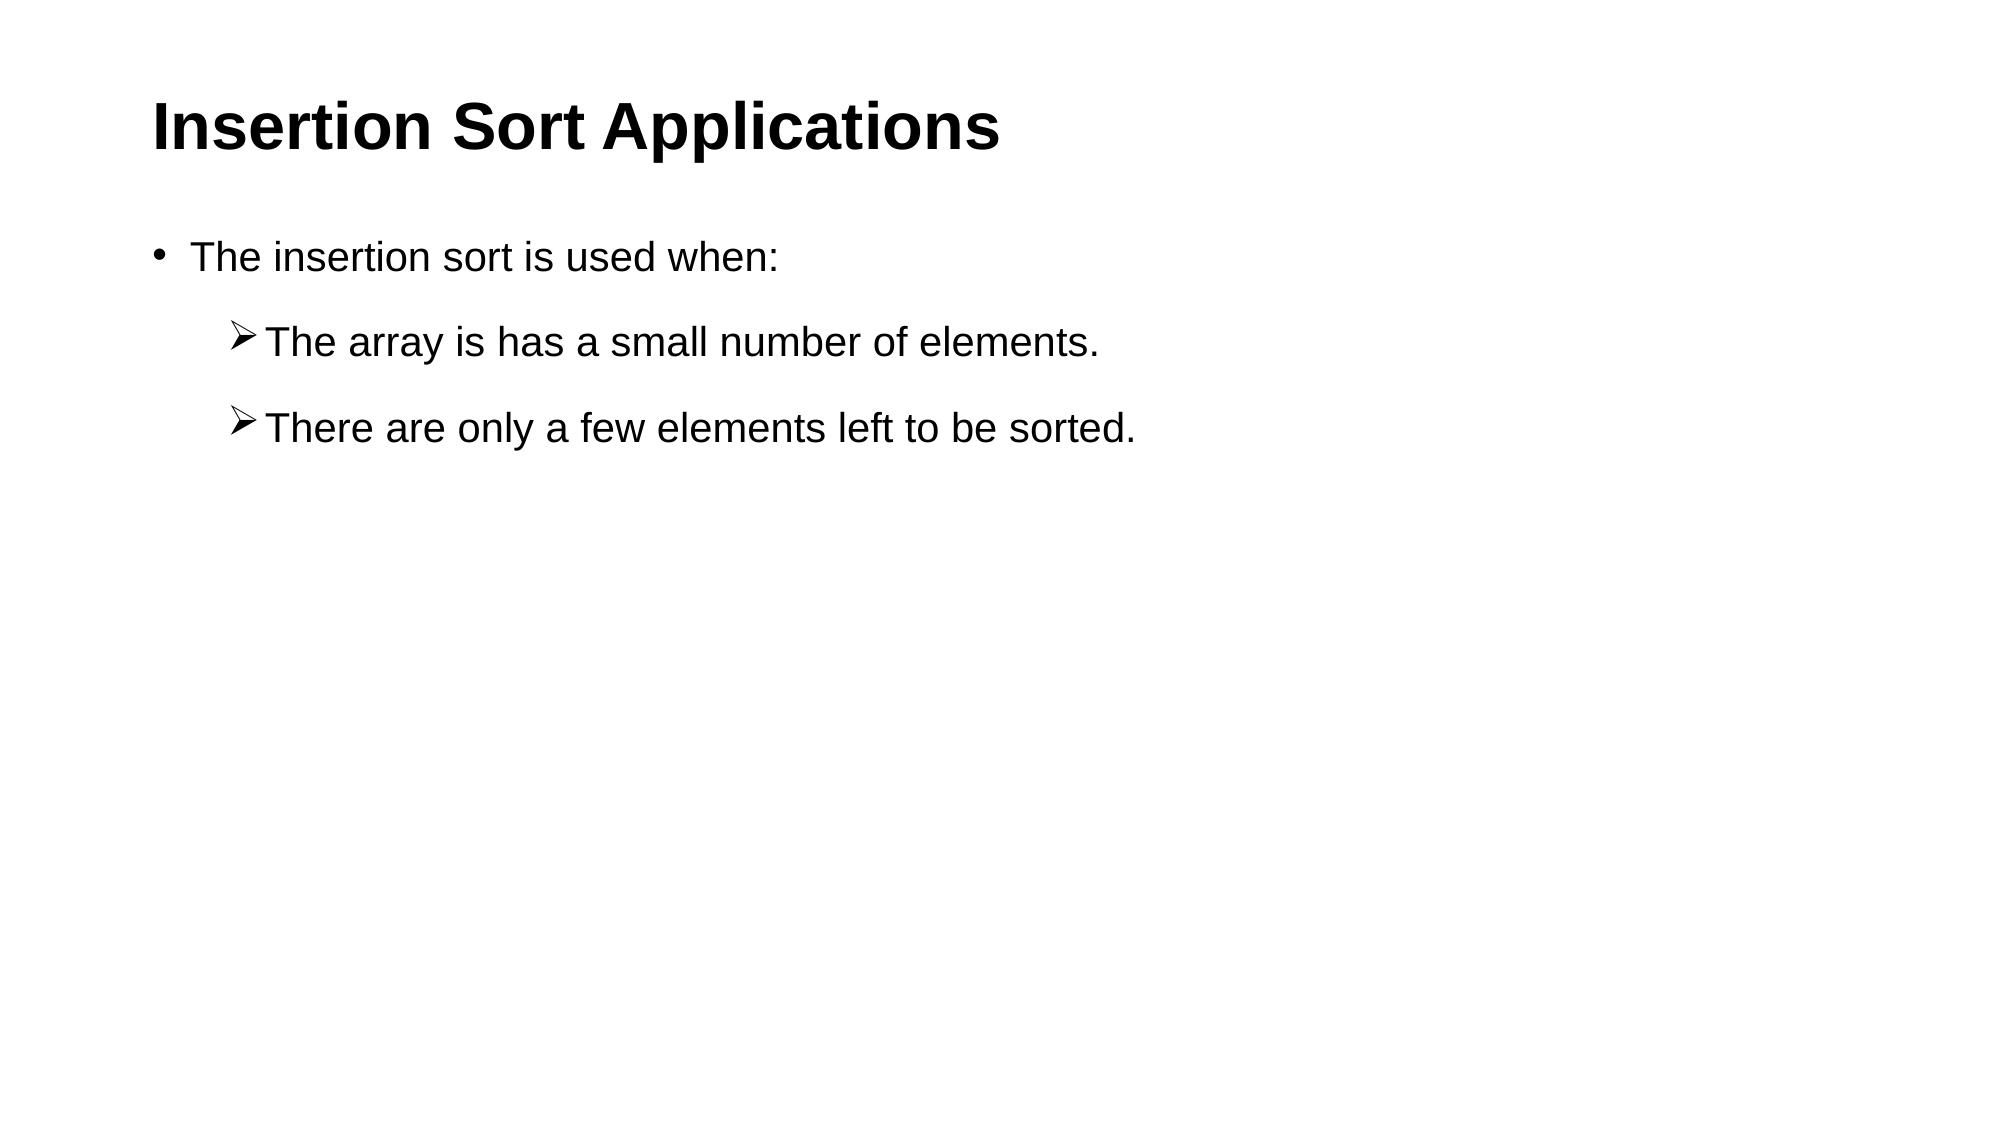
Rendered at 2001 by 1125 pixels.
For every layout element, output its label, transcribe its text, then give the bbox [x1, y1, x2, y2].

title Insertion Sort Applications [137, 59, 1863, 197]
list The insertion sort is used when: The array is has a small number of elements. There are only a few elements left to be sorted. [137, 197, 1863, 1014]
